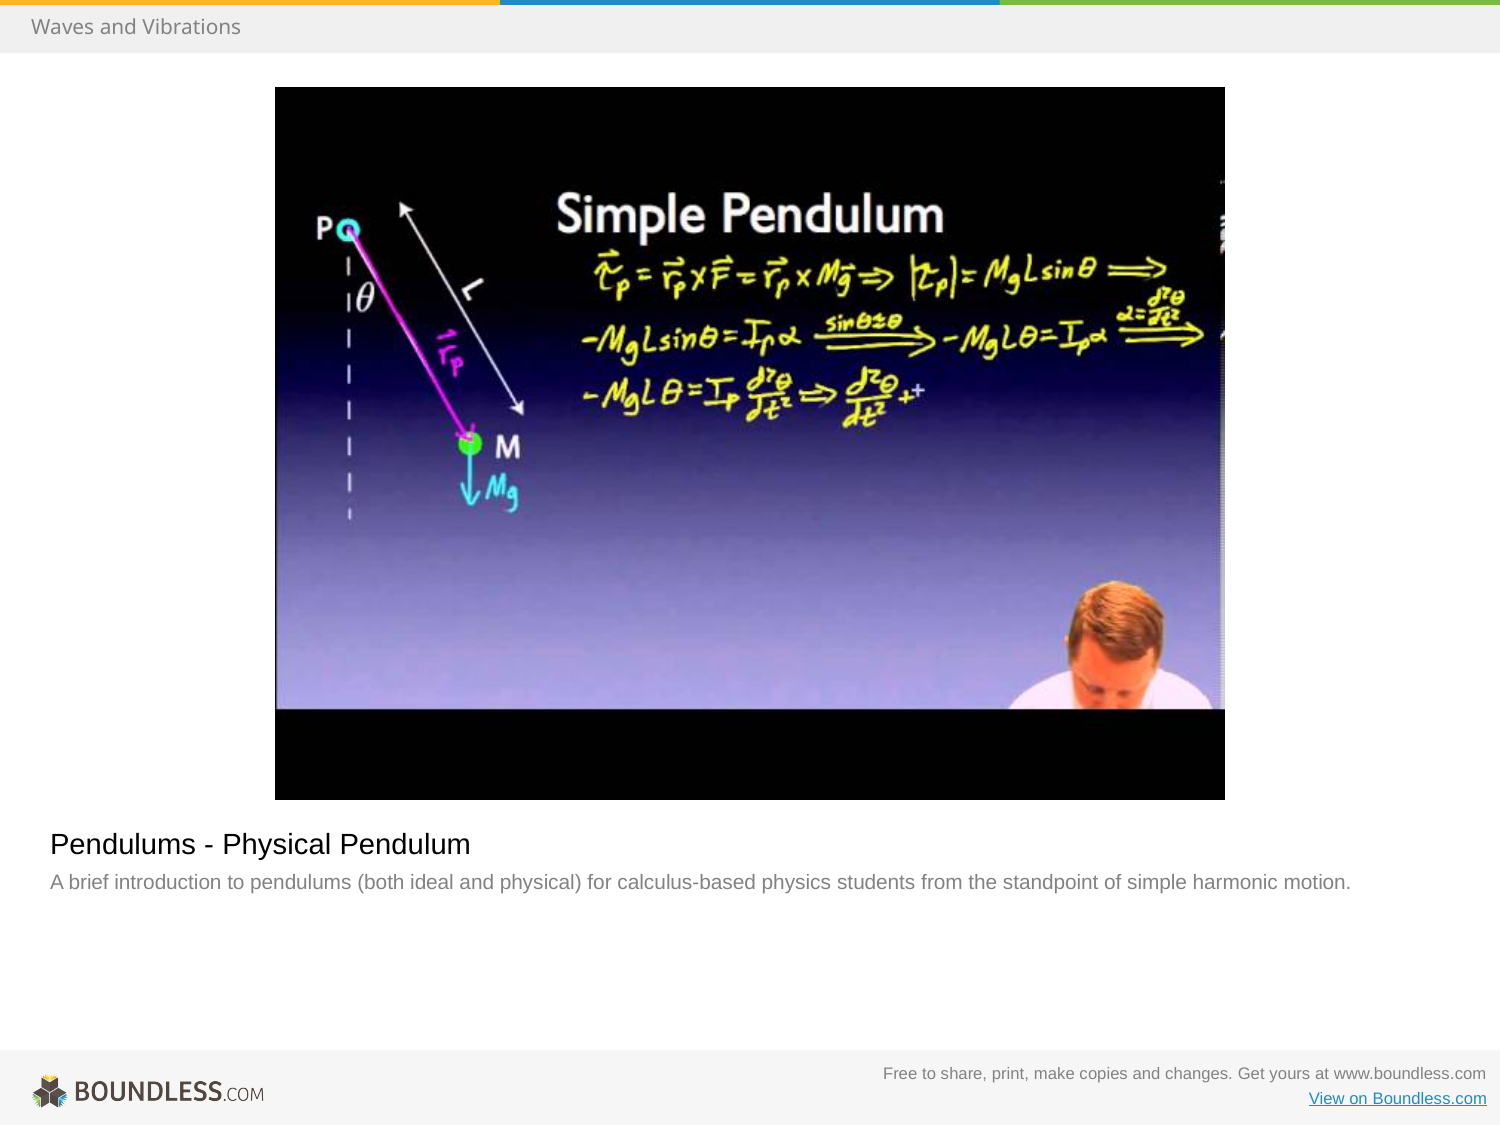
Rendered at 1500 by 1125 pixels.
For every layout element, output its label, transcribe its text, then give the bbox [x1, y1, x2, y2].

list Pendulums - Physical Pendulum A brief introduction to pendulums (both ideal and physical) for calculus-based physics students from the standpoint of simple harmonic motion. [50, 825, 1450, 1038]
picture [30, 1072, 265, 1109]
text_box Free to share, print, make copies and changes. Get yours at www.boundless.com [649, 1062, 1488, 1087]
text_box [0, 1050, 1500, 1125]
text_box [0, 2, 1500, 54]
text_box Waves and Vibrations [31, 13, 1475, 38]
text_box View on Boundless.com [274, 1087, 1488, 1125]
picture [274, 87, 1226, 801]
